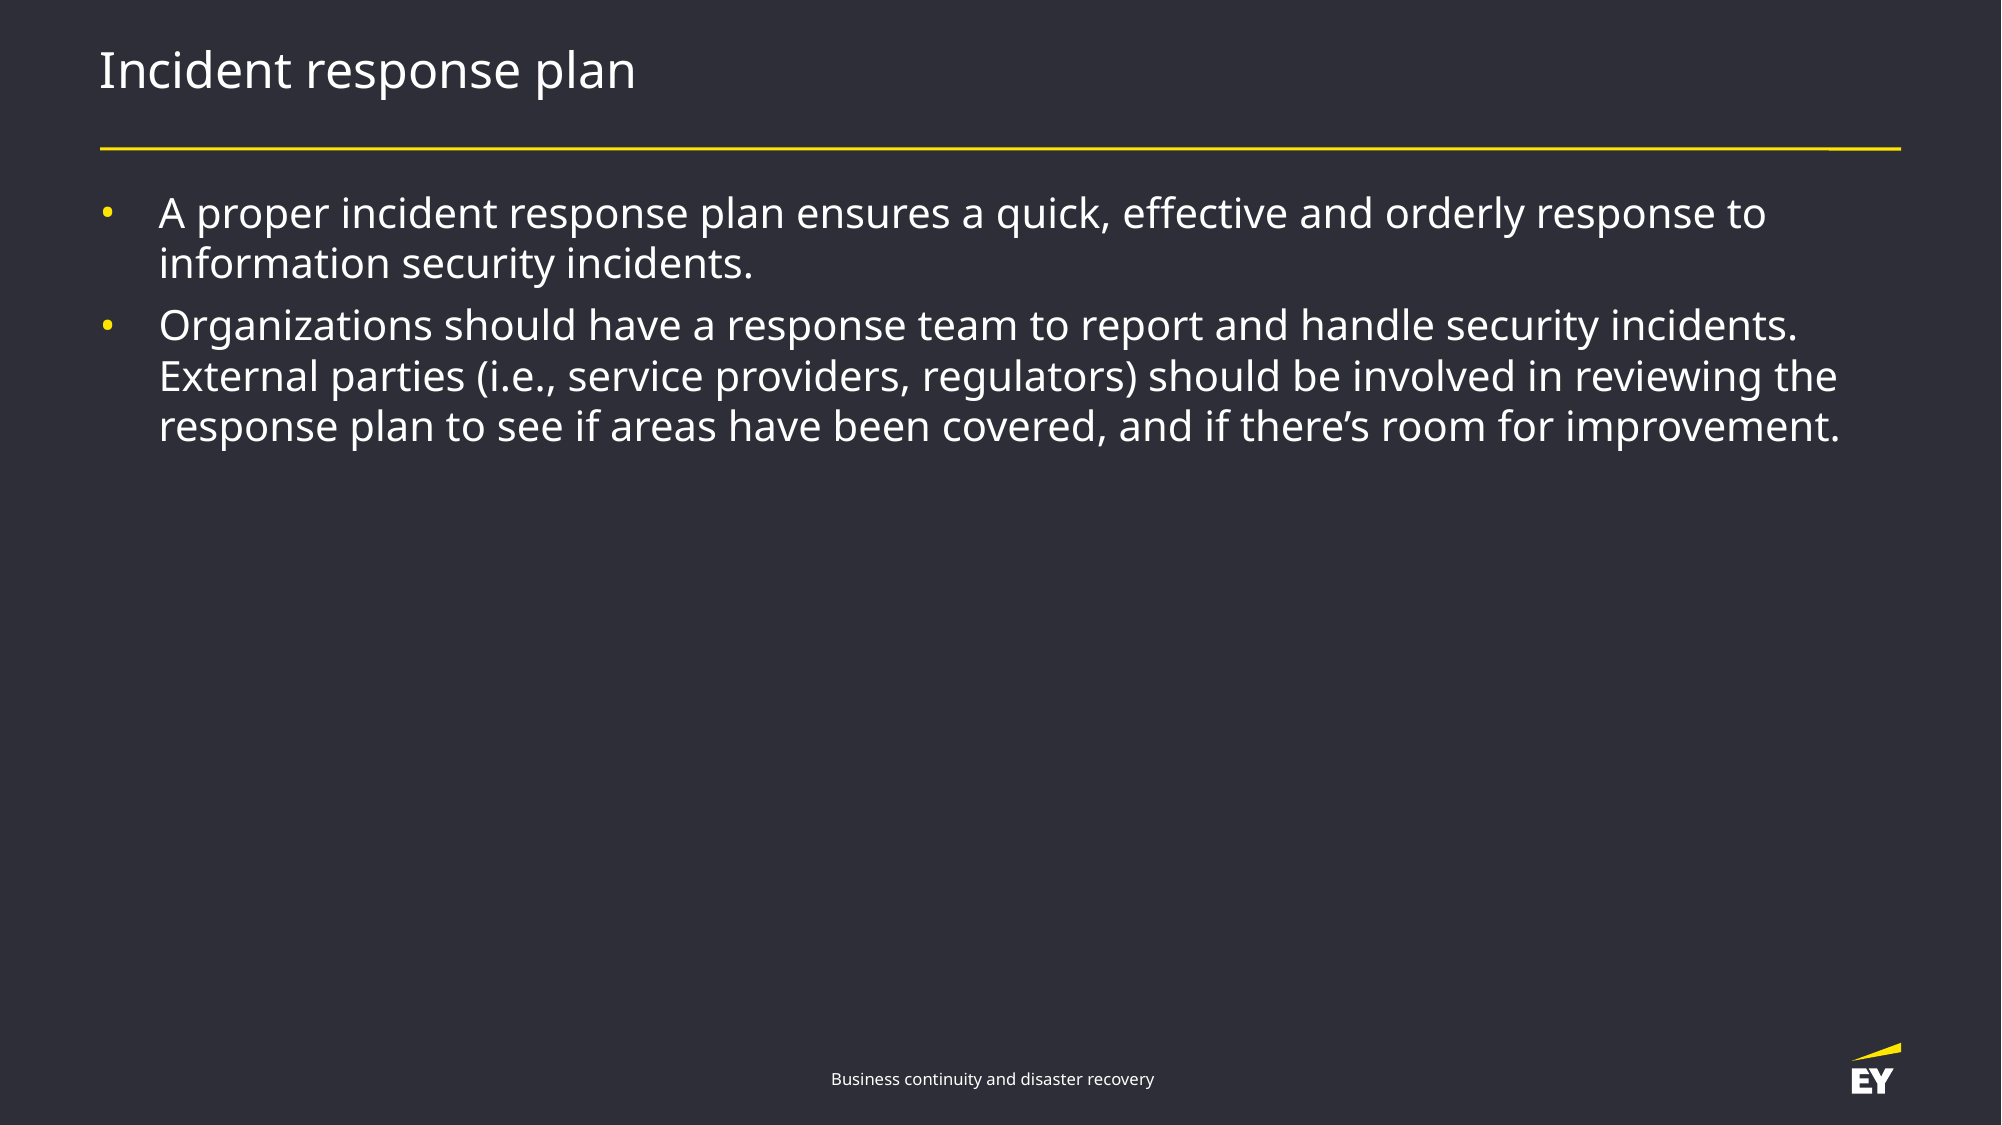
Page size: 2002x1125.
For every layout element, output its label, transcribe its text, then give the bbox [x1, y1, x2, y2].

list A proper incident response plan ensures a quick, effective and orderly response to information security incidents. Organizations should have a response team to report and handle security incidents. External parties (i.e., service providers, regulators) should be involved in reviewing the response plan to see if areas have been covered, and if there’s room for improvement. [99, 186, 1902, 967]
text_box [325, 177, 1676, 239]
title Incident response plan [100, 48, 1901, 146]
